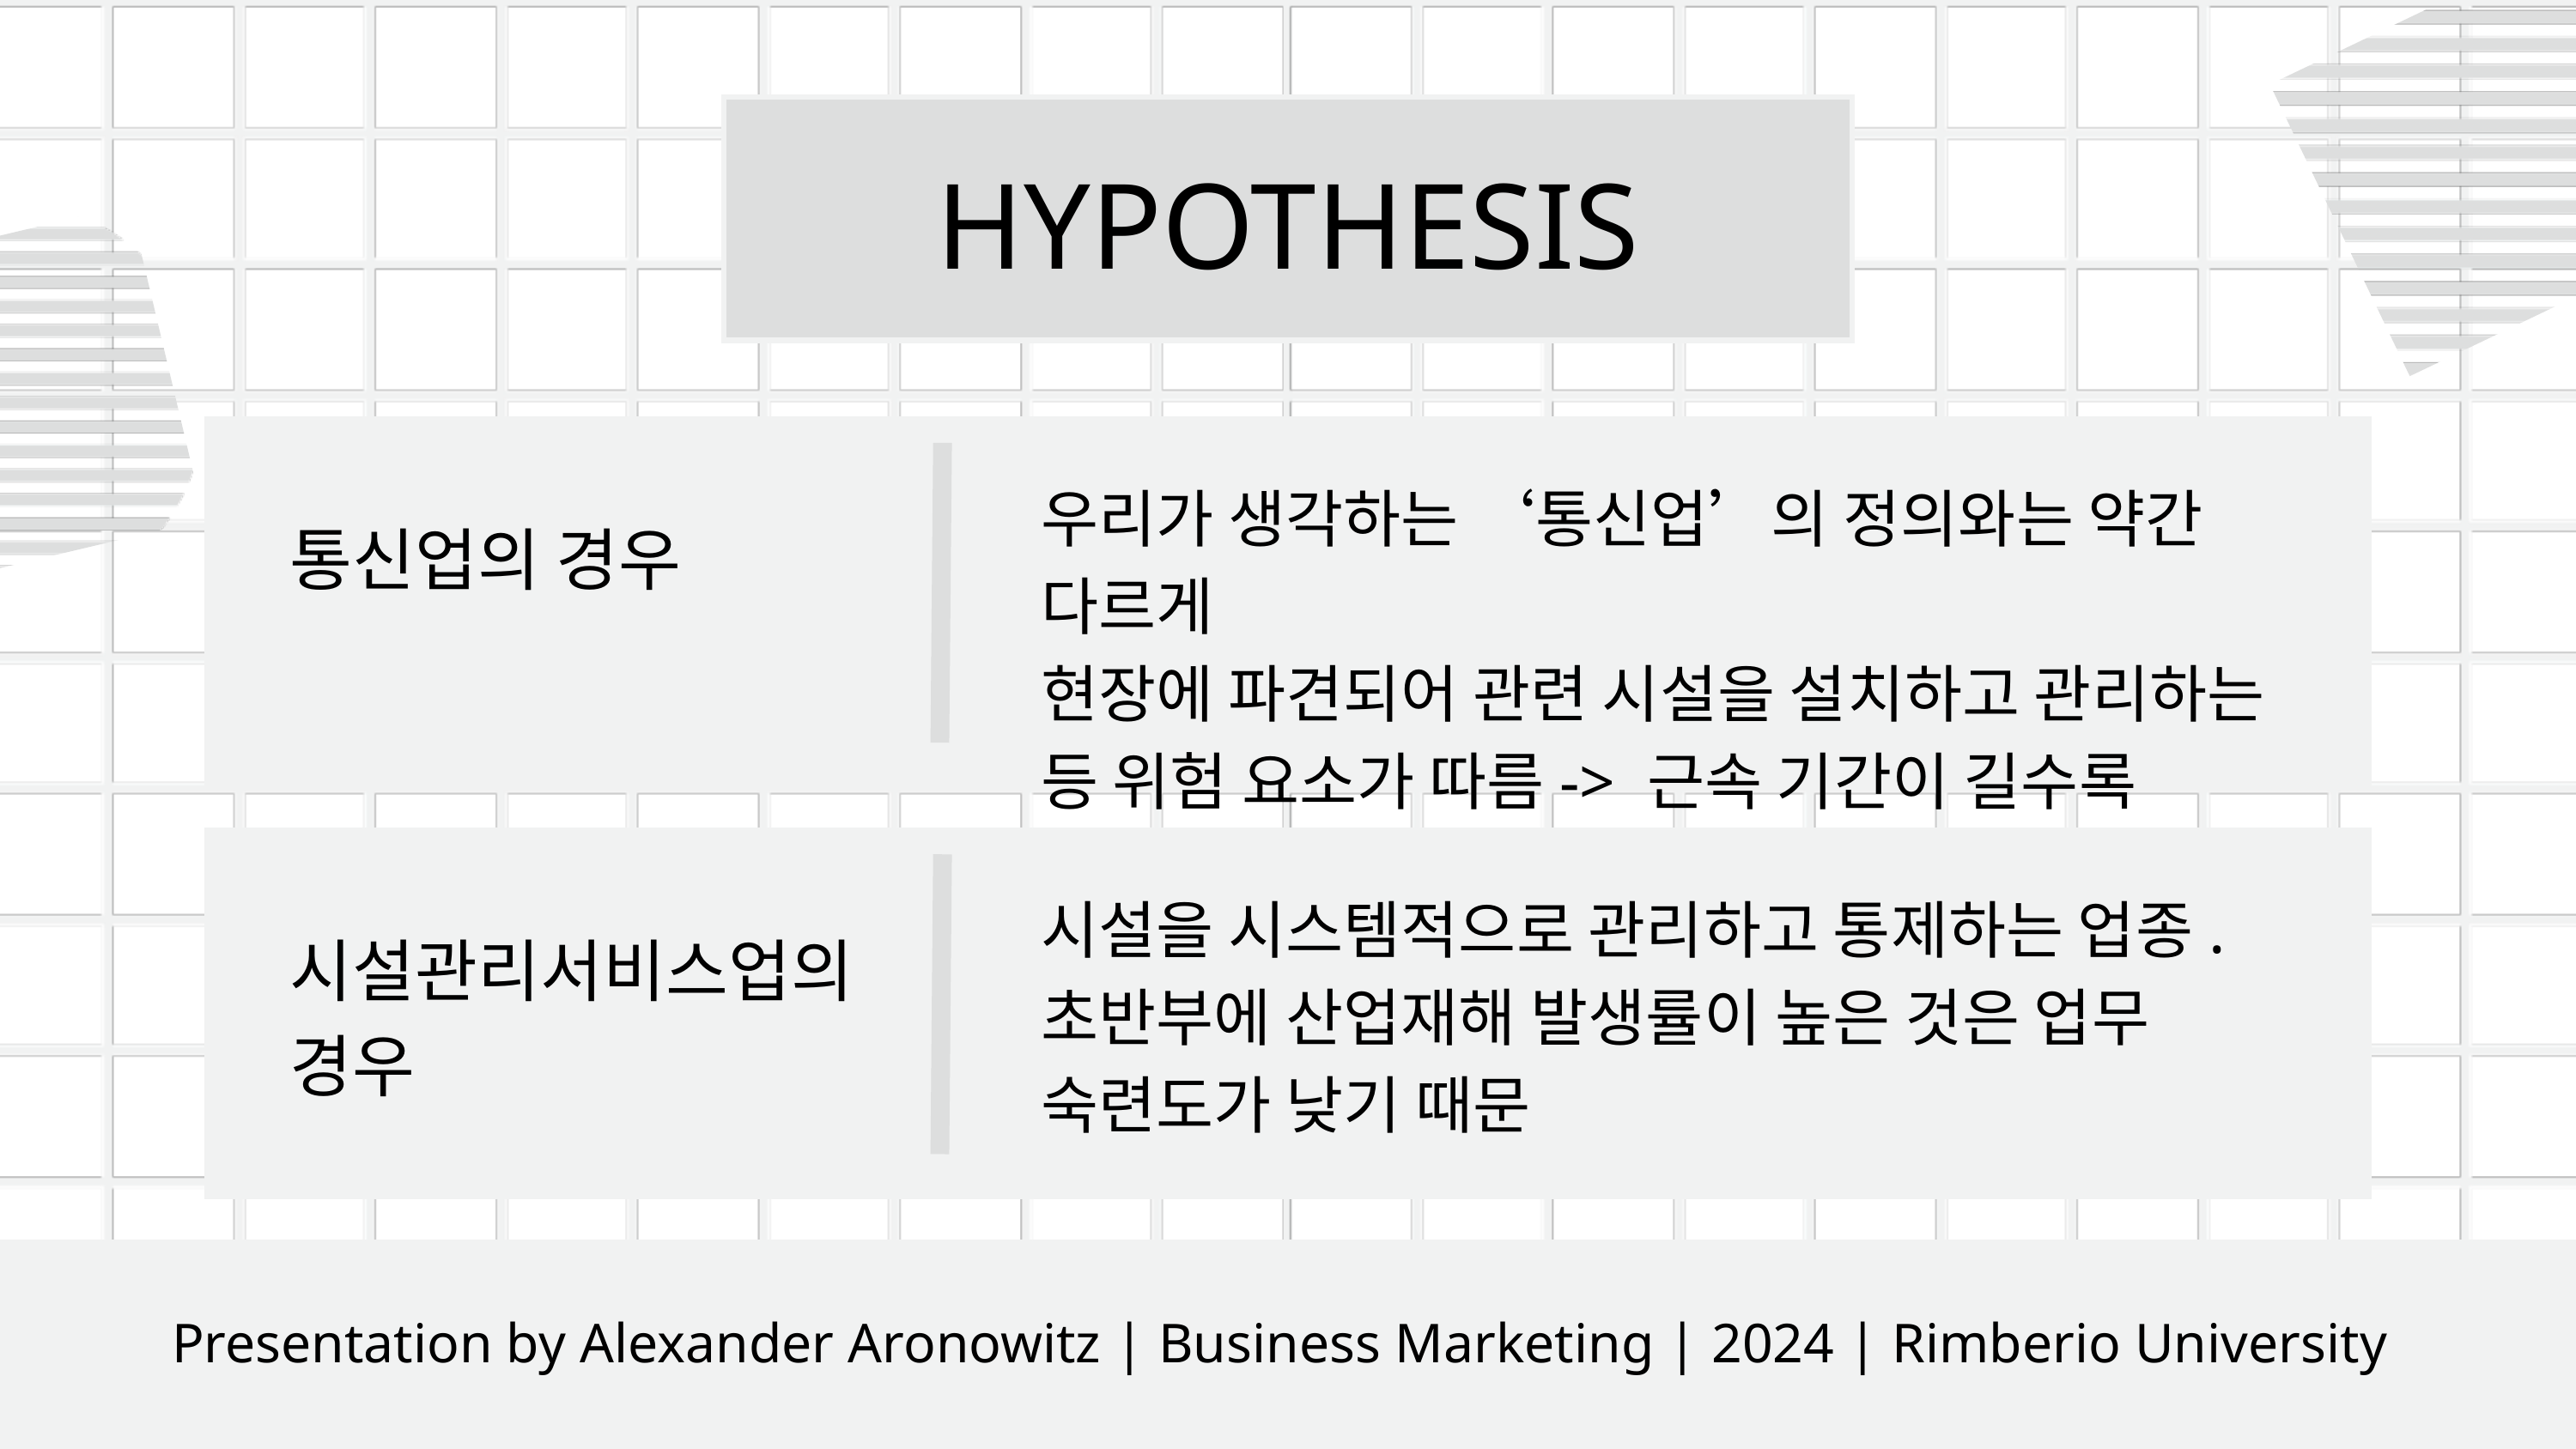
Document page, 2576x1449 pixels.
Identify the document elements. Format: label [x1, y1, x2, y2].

text_box [0, 0, 2576, 1236]
text_box [204, 828, 2372, 1200]
text_box [0, 1239, 2576, 1449]
text_box [204, 415, 2372, 789]
text_box [723, 96, 1853, 341]
